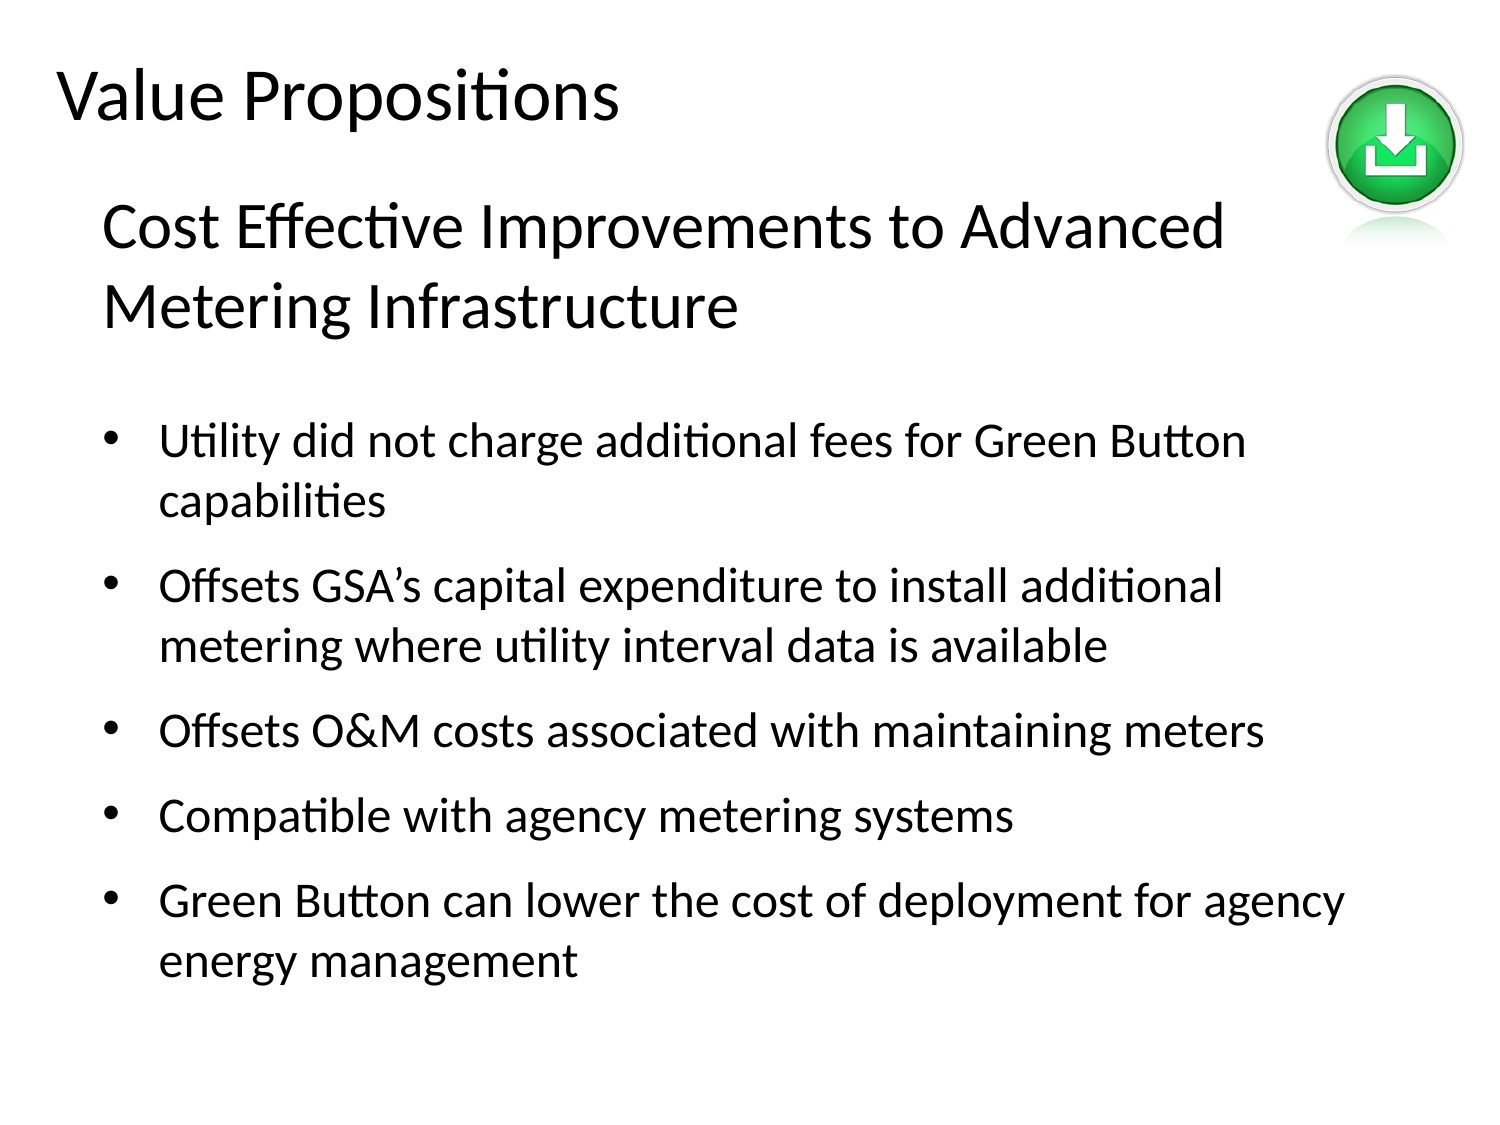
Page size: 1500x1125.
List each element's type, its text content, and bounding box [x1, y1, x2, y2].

title Value Propositions [41, 24, 1338, 157]
picture [1325, 74, 1465, 244]
text_box Cost Effective Improvements to Advanced Metering Infrastructure Utility did not charge additional fees for Green Button capabilities Offsets GSA’s capital expenditure to install additional metering where utility interval data is available Offsets O&M costs associated with maintaining meters Compatible with agency metering systems Green Button can lower the cost of deployment for agency energy management [87, 174, 1388, 995]
